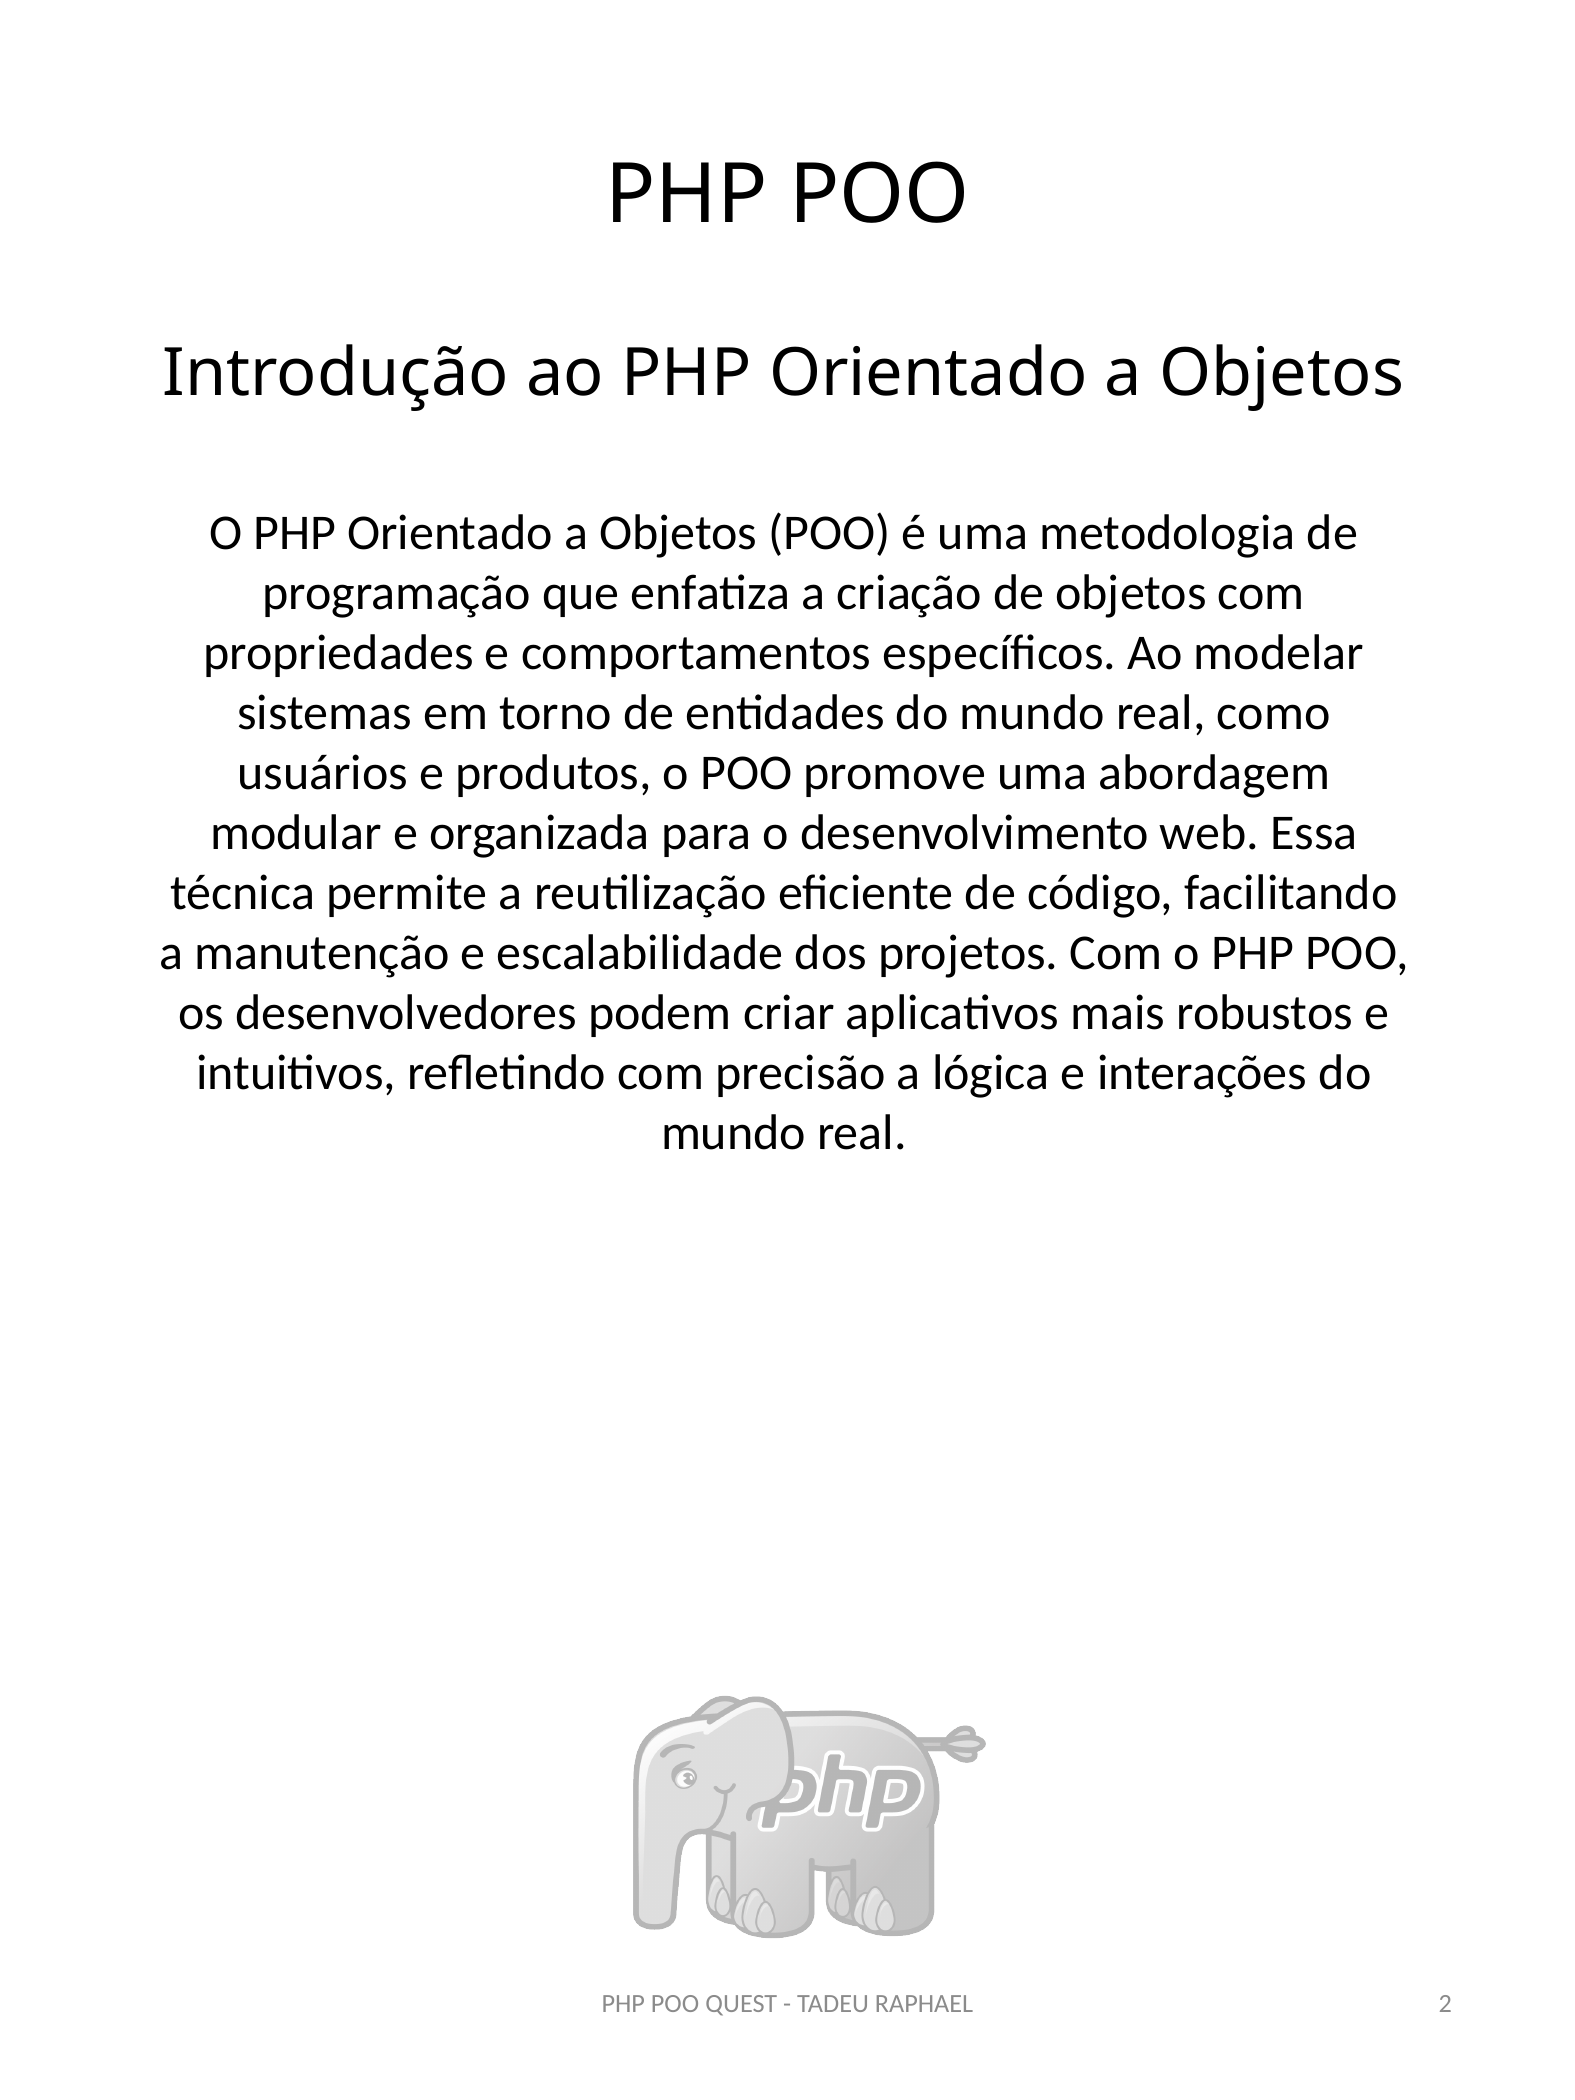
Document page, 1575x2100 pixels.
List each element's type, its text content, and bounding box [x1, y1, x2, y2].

slide_number 2 [1112, 1946, 1467, 2059]
text_box PHP POO [146, 131, 1429, 247]
text_box Introdução ao PHP Orientado a Objetos [142, 321, 1426, 417]
footer PHP POO QUEST - TADEU RAPHAEL [521, 1946, 1054, 2059]
text_box O PHP Orientado a Objetos (POO) é uma metodologia de programação que enfatiza a criação de objetos com propriedades e comportamentos específicos. Ao modelar sistemas em torno de entidades do mundo real, como usuários e produtos, o POO promove uma abordagem modular e organizada para o desenvolvimento web. Essa técnica permite a reutilização eficiente de código, facilitando a manutenção e escalabilidade dos projetos. Com o PHP POO, os desenvolvedores podem criar aplicativos mais robustos e intuitivos, refletindo com precisão a lógica e interações do mundo real. [142, 491, 1426, 1167]
picture [629, 1637, 990, 1997]
